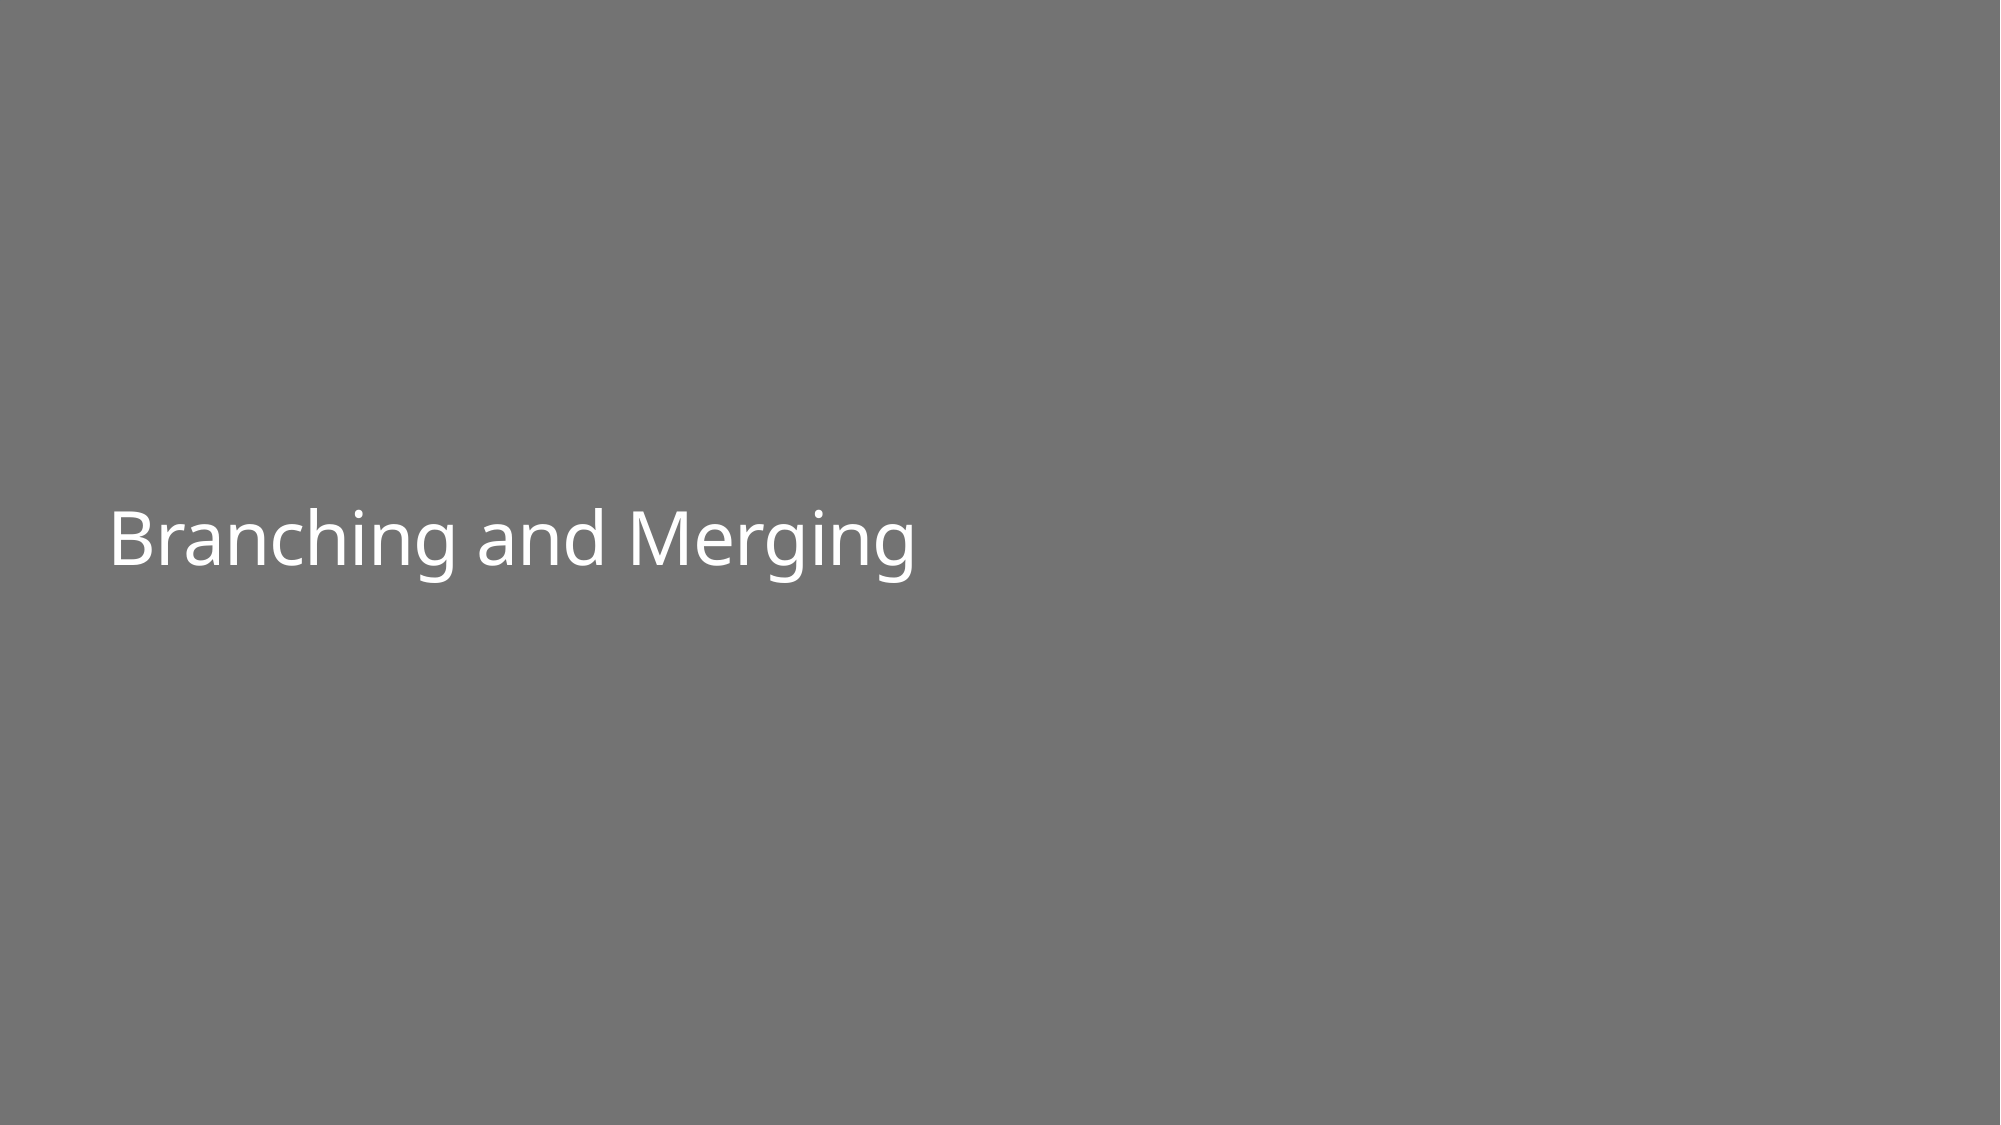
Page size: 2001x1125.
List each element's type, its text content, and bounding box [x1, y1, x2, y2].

title Branching and Merging [107, 488, 1587, 588]
